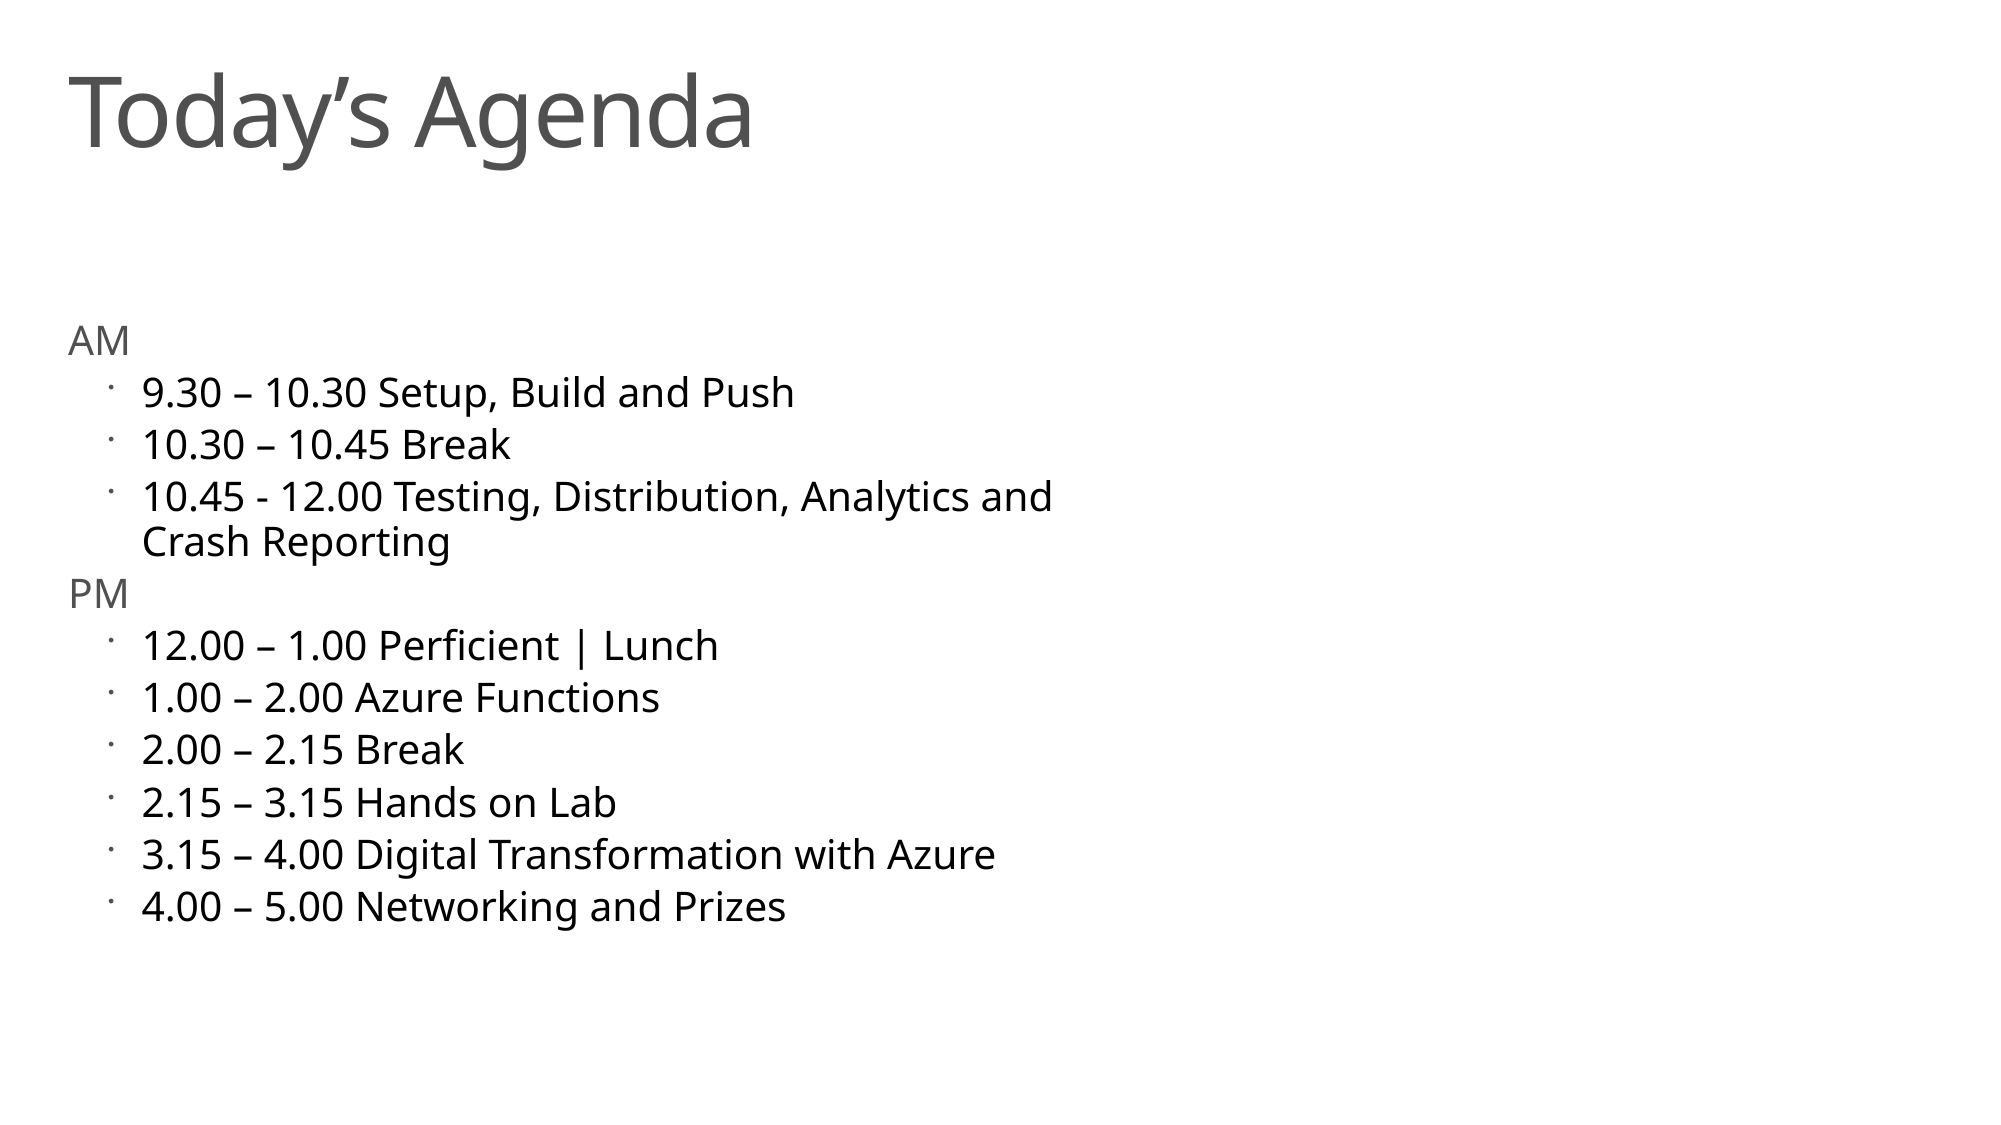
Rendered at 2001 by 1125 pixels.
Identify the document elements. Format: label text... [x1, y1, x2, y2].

title Today’s Agenda [44, 47, 1221, 196]
list AM 9.30 – 10.30 Setup, Build and Push 10.30 – 10.45 Break 10.45 - 12.00 Testing, Distribution, Analytics and Crash Reporting PM 12.00 – 1.00 Perficient | Lunch 1.00 – 2.00 Azure Functions 2.00 – 2.15 Break 2.15 – 3.15 Hands on Lab 3.15 – 4.00 Digital Transformation with Azure 4.00 – 5.00 Networking and Prizes [44, 305, 1147, 1023]
